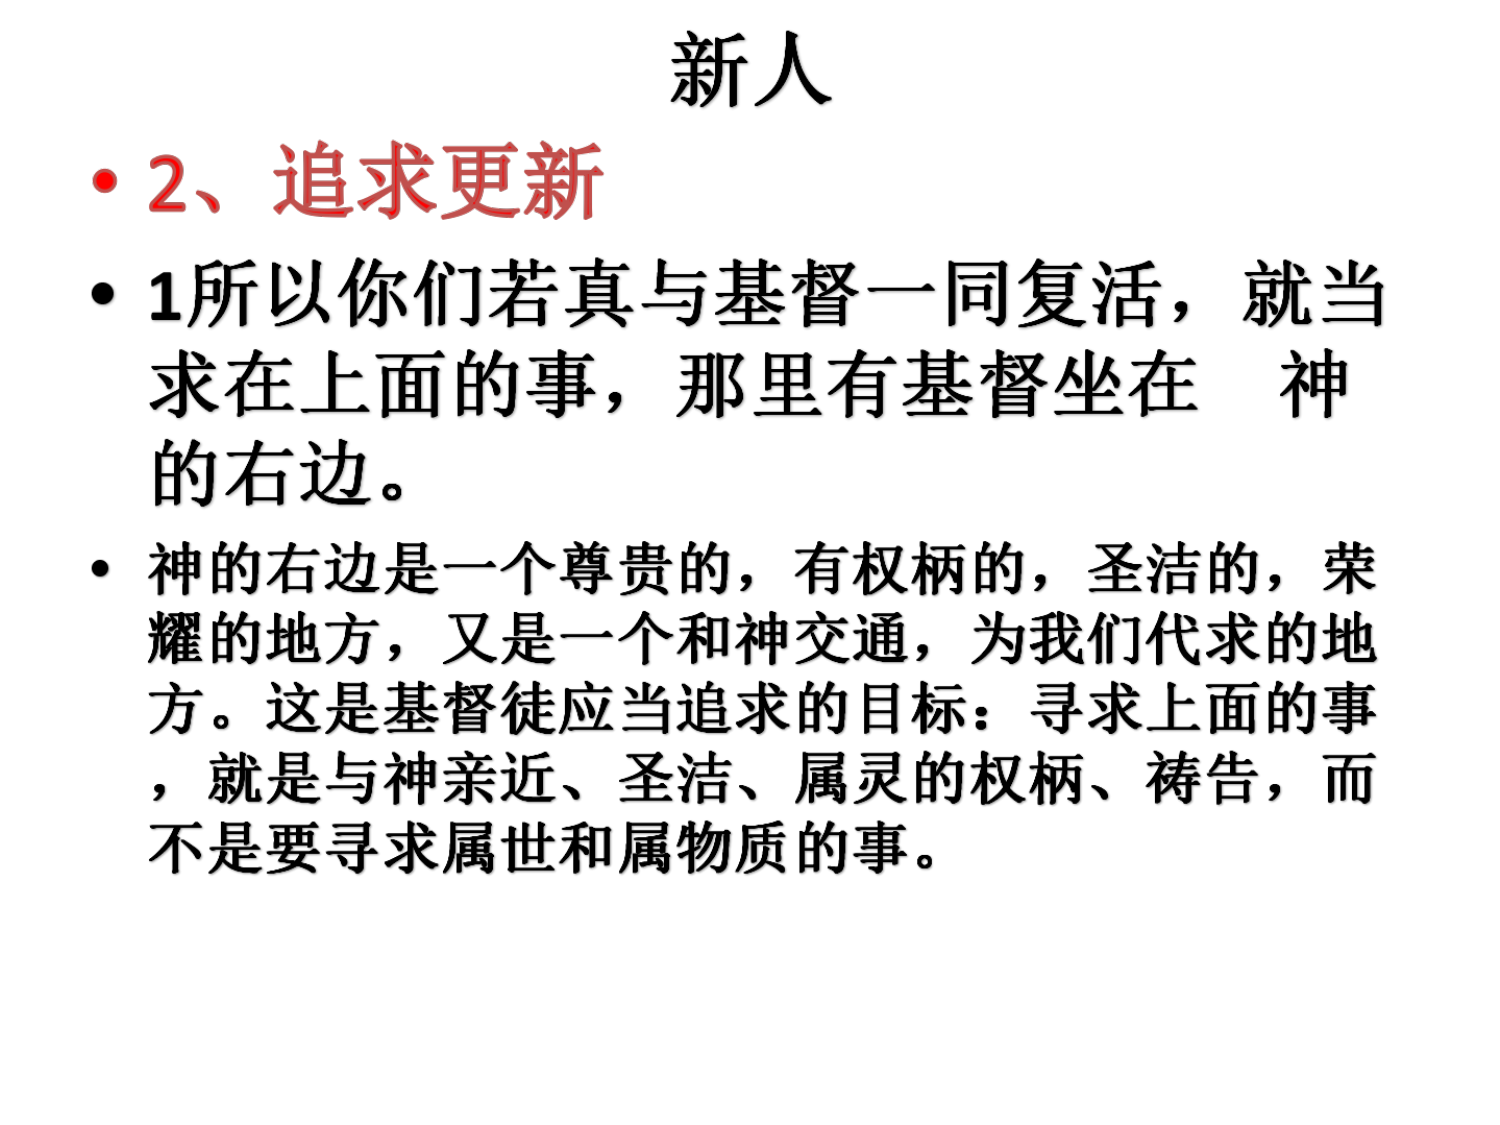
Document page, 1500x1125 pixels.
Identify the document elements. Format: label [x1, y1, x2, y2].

picture [74, 16, 1425, 1076]
